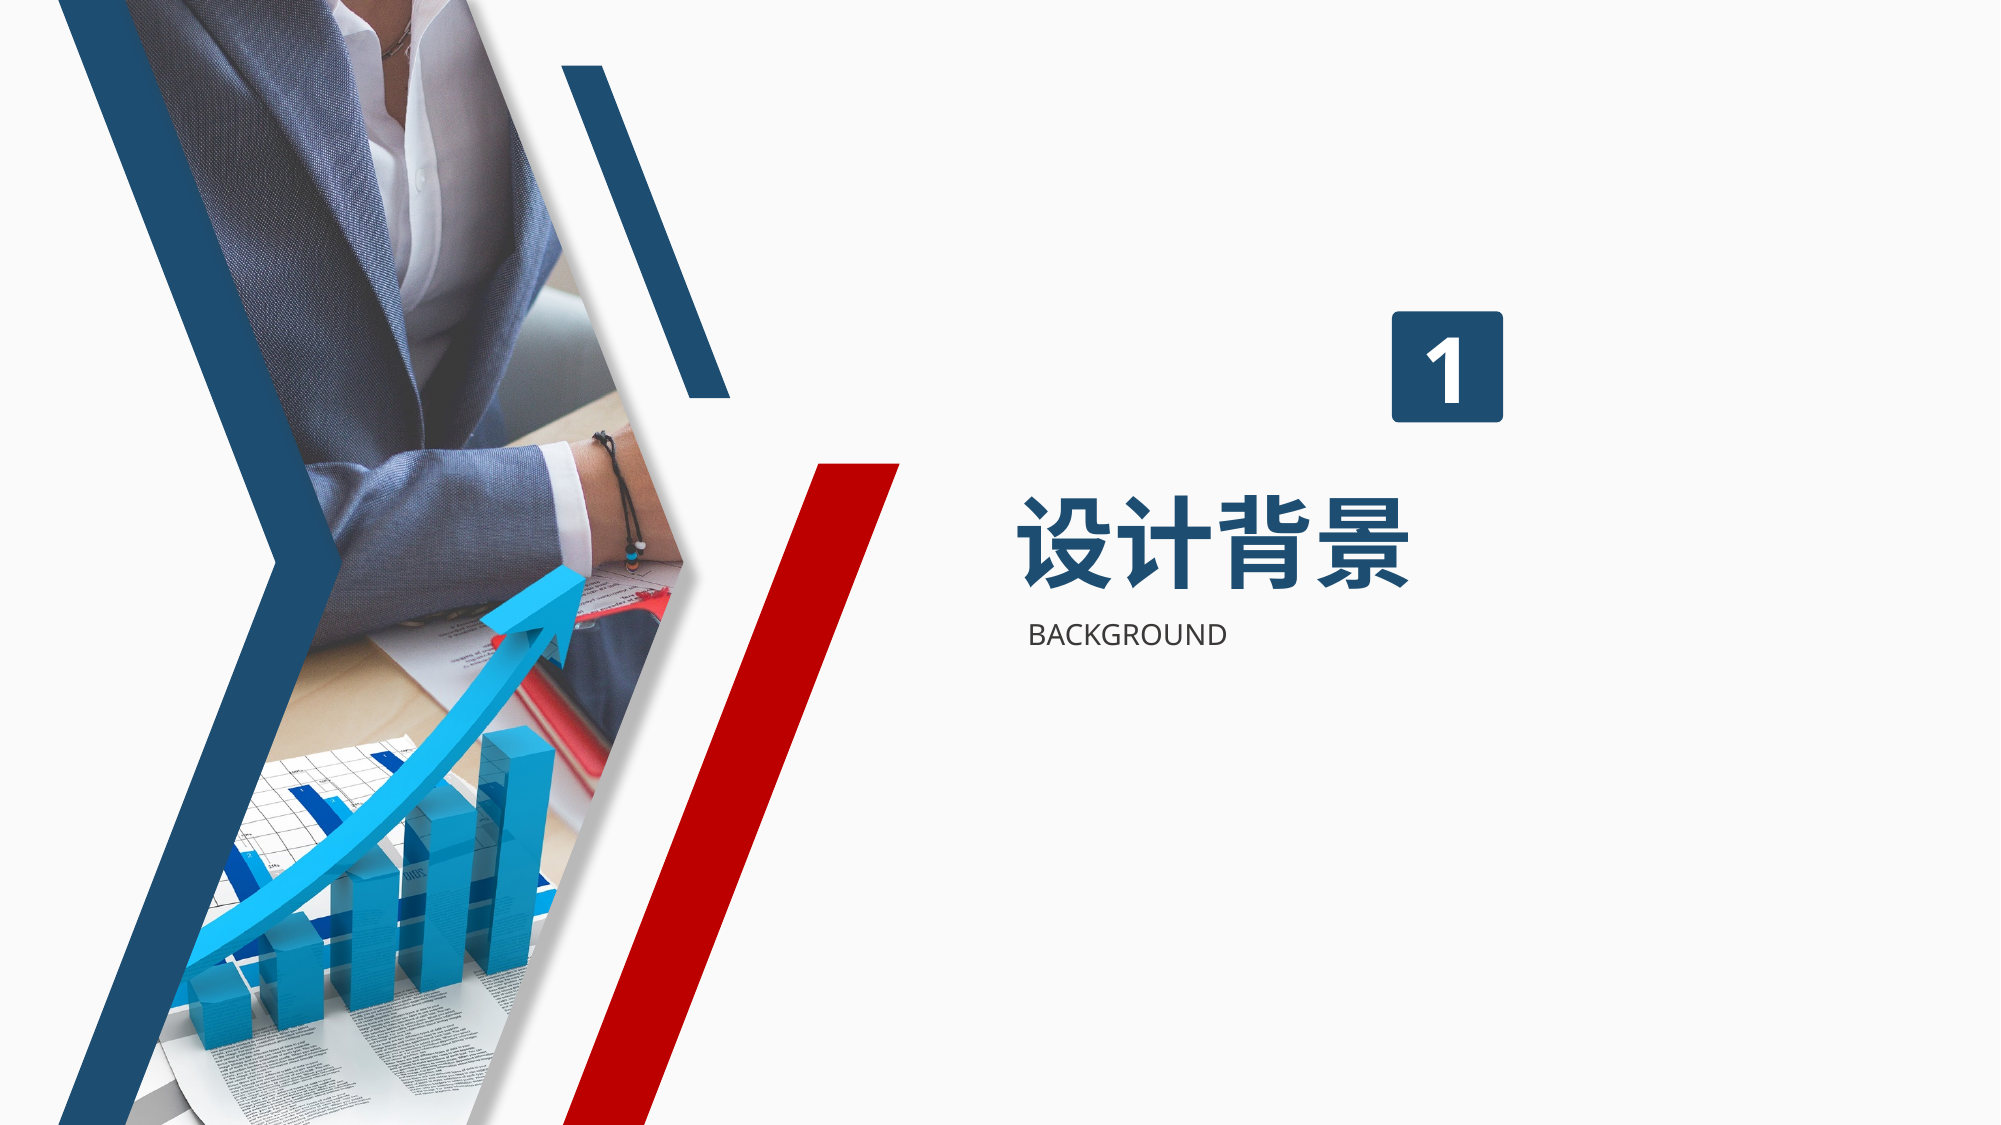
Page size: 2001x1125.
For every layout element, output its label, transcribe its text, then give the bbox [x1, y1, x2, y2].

picture [125, 873, 548, 1125]
text_box BACKGROUND [1012, 609, 1882, 659]
text_box 设计背景 [999, 472, 1895, 608]
picture [125, 0, 684, 966]
text_box 1 [1390, 310, 1505, 424]
